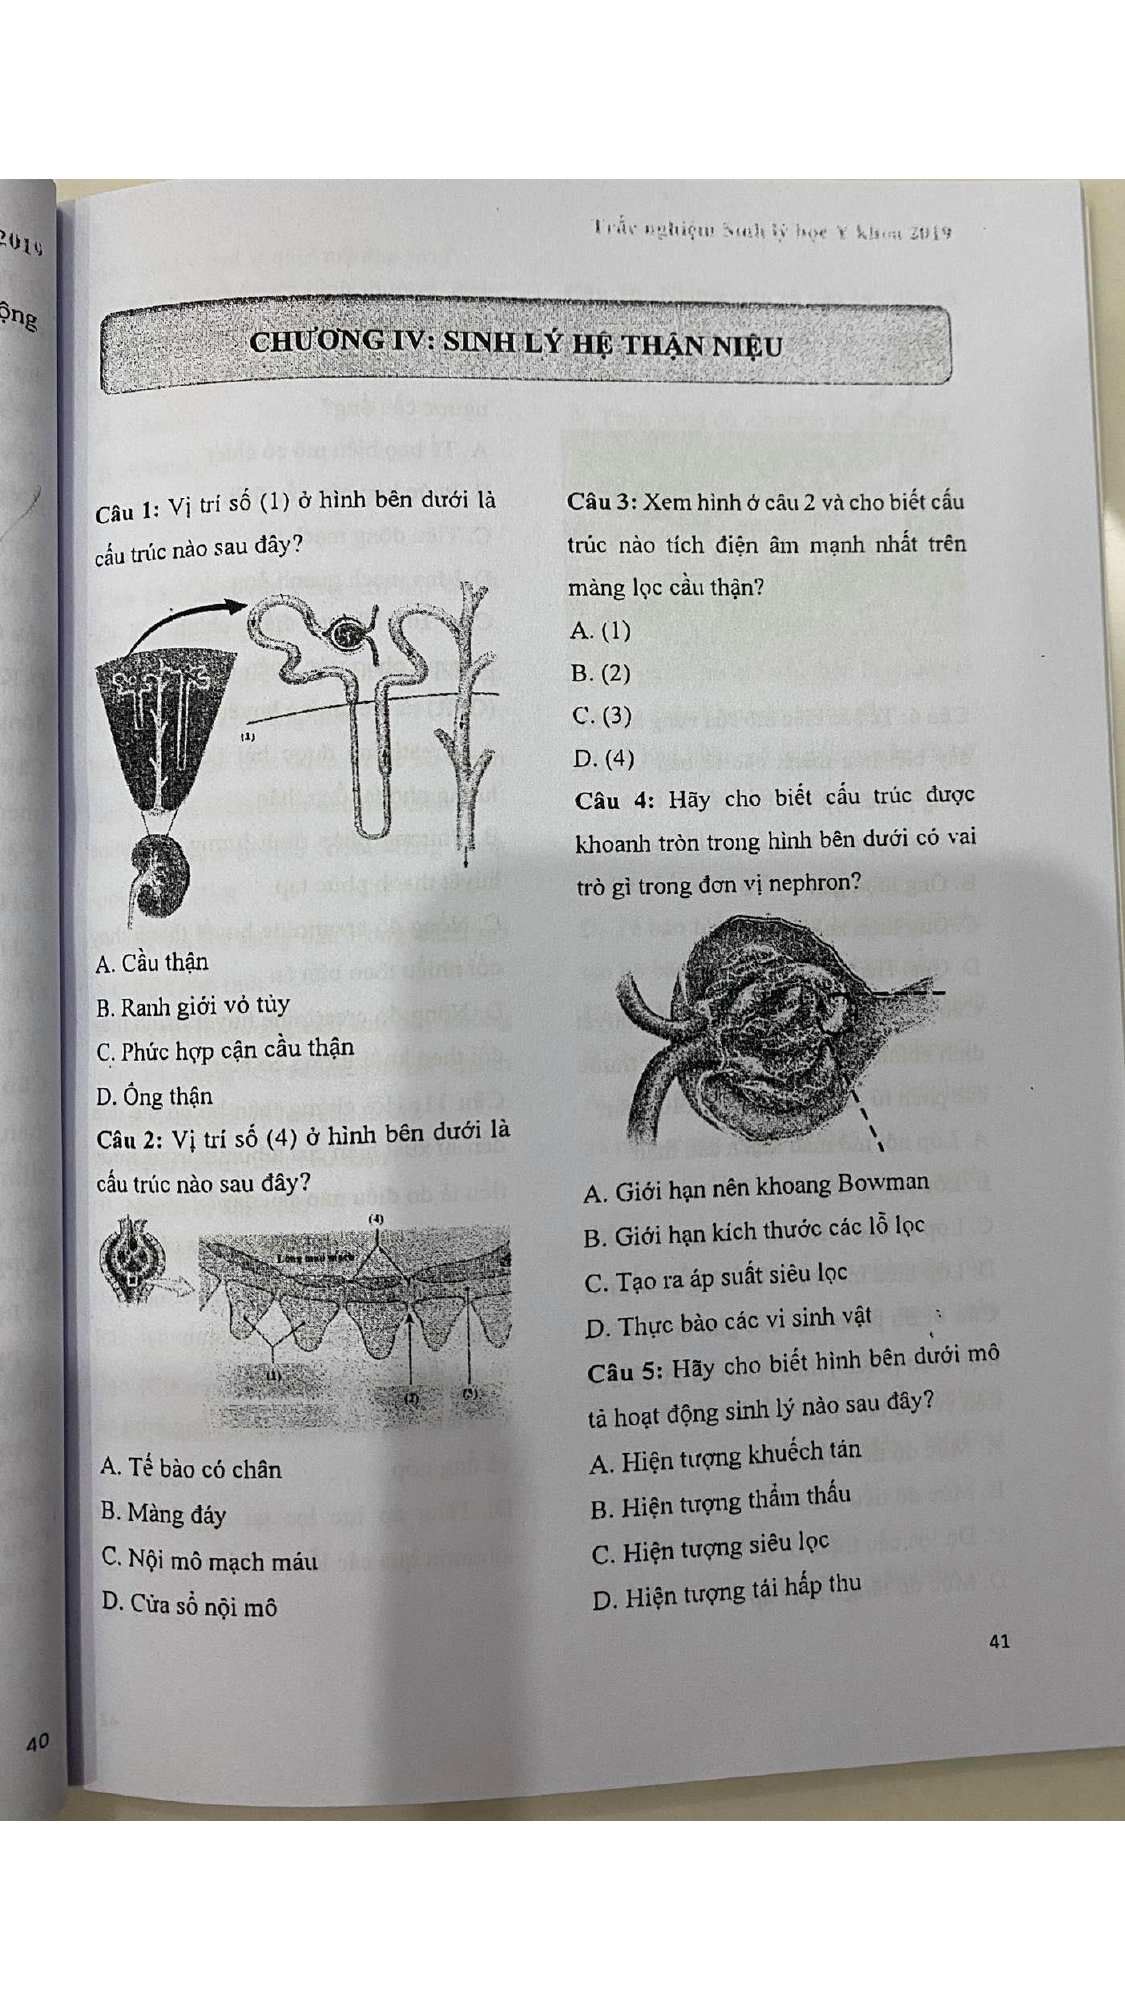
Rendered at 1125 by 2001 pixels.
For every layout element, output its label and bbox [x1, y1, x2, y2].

picture [0, 179, 1125, 1821]
